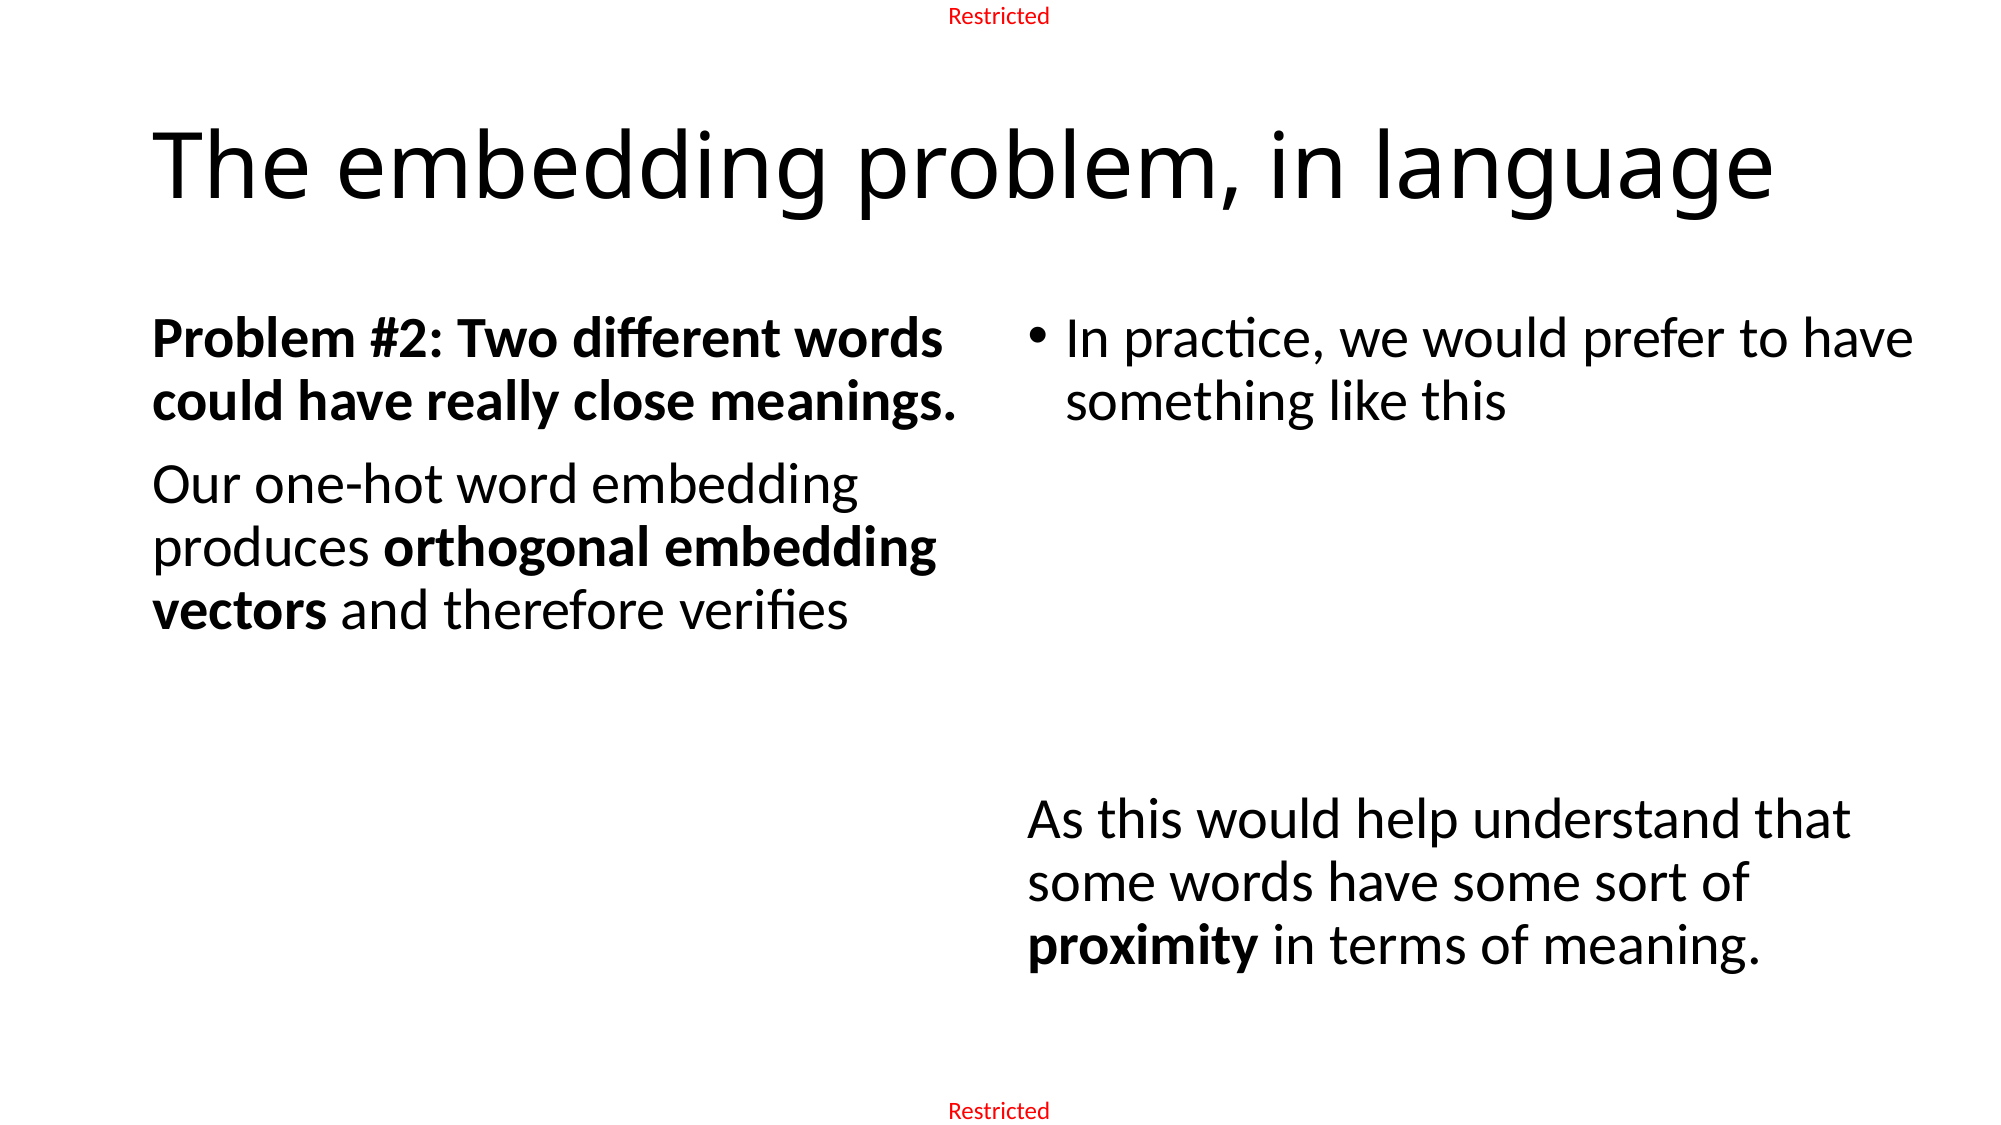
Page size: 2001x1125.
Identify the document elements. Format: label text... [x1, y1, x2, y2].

title The embedding problem, in language [137, 59, 1863, 278]
